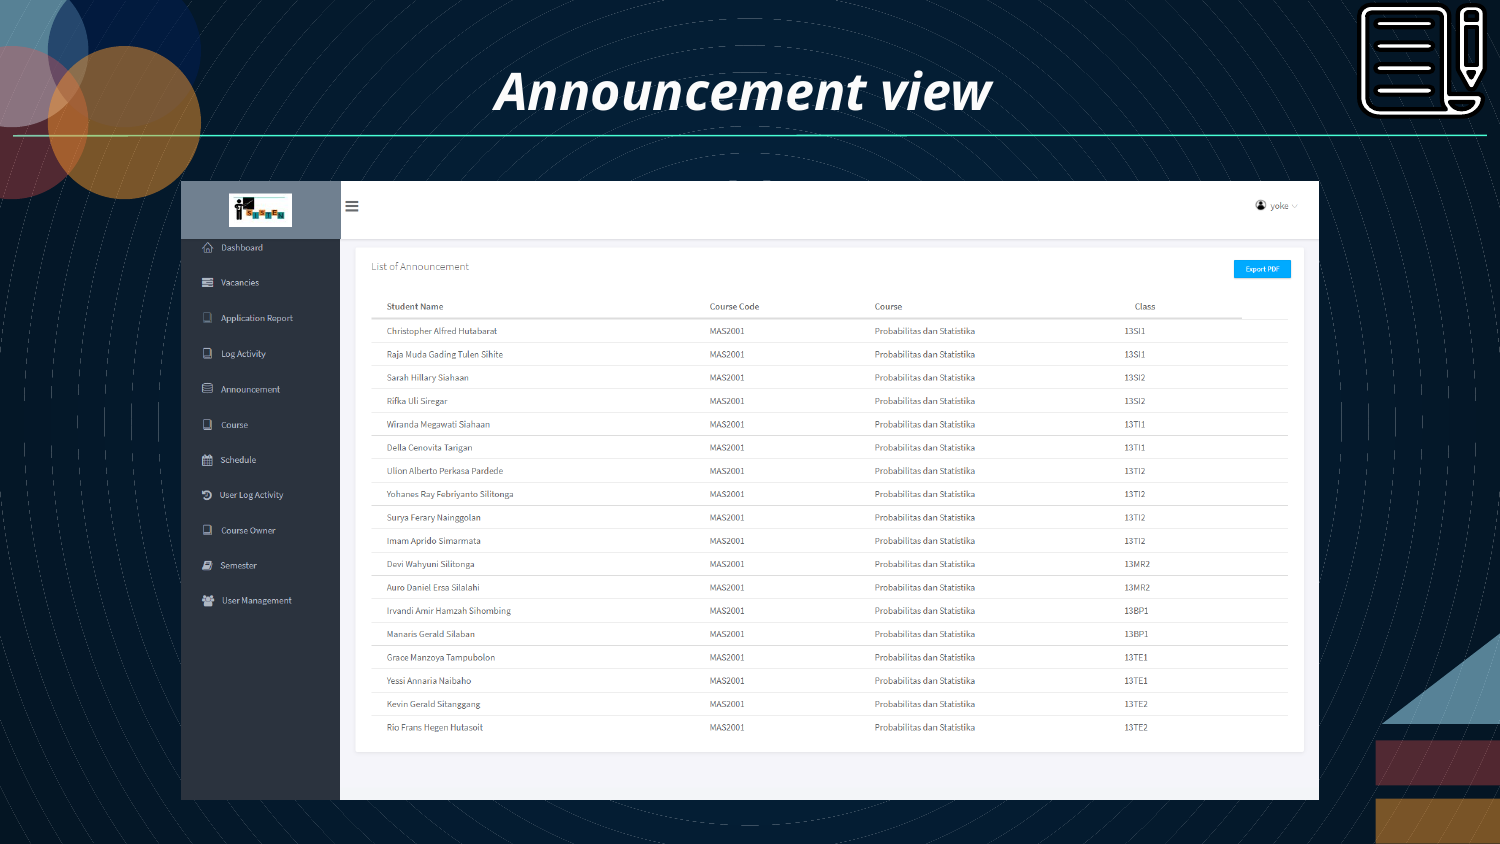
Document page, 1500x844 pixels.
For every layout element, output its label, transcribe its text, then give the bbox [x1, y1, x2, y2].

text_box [1358, 4, 1486, 117]
title Announcement view [207, 78, 1495, 136]
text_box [1375, 621, 1500, 844]
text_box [0, 0, 202, 200]
picture [181, 181, 1319, 800]
